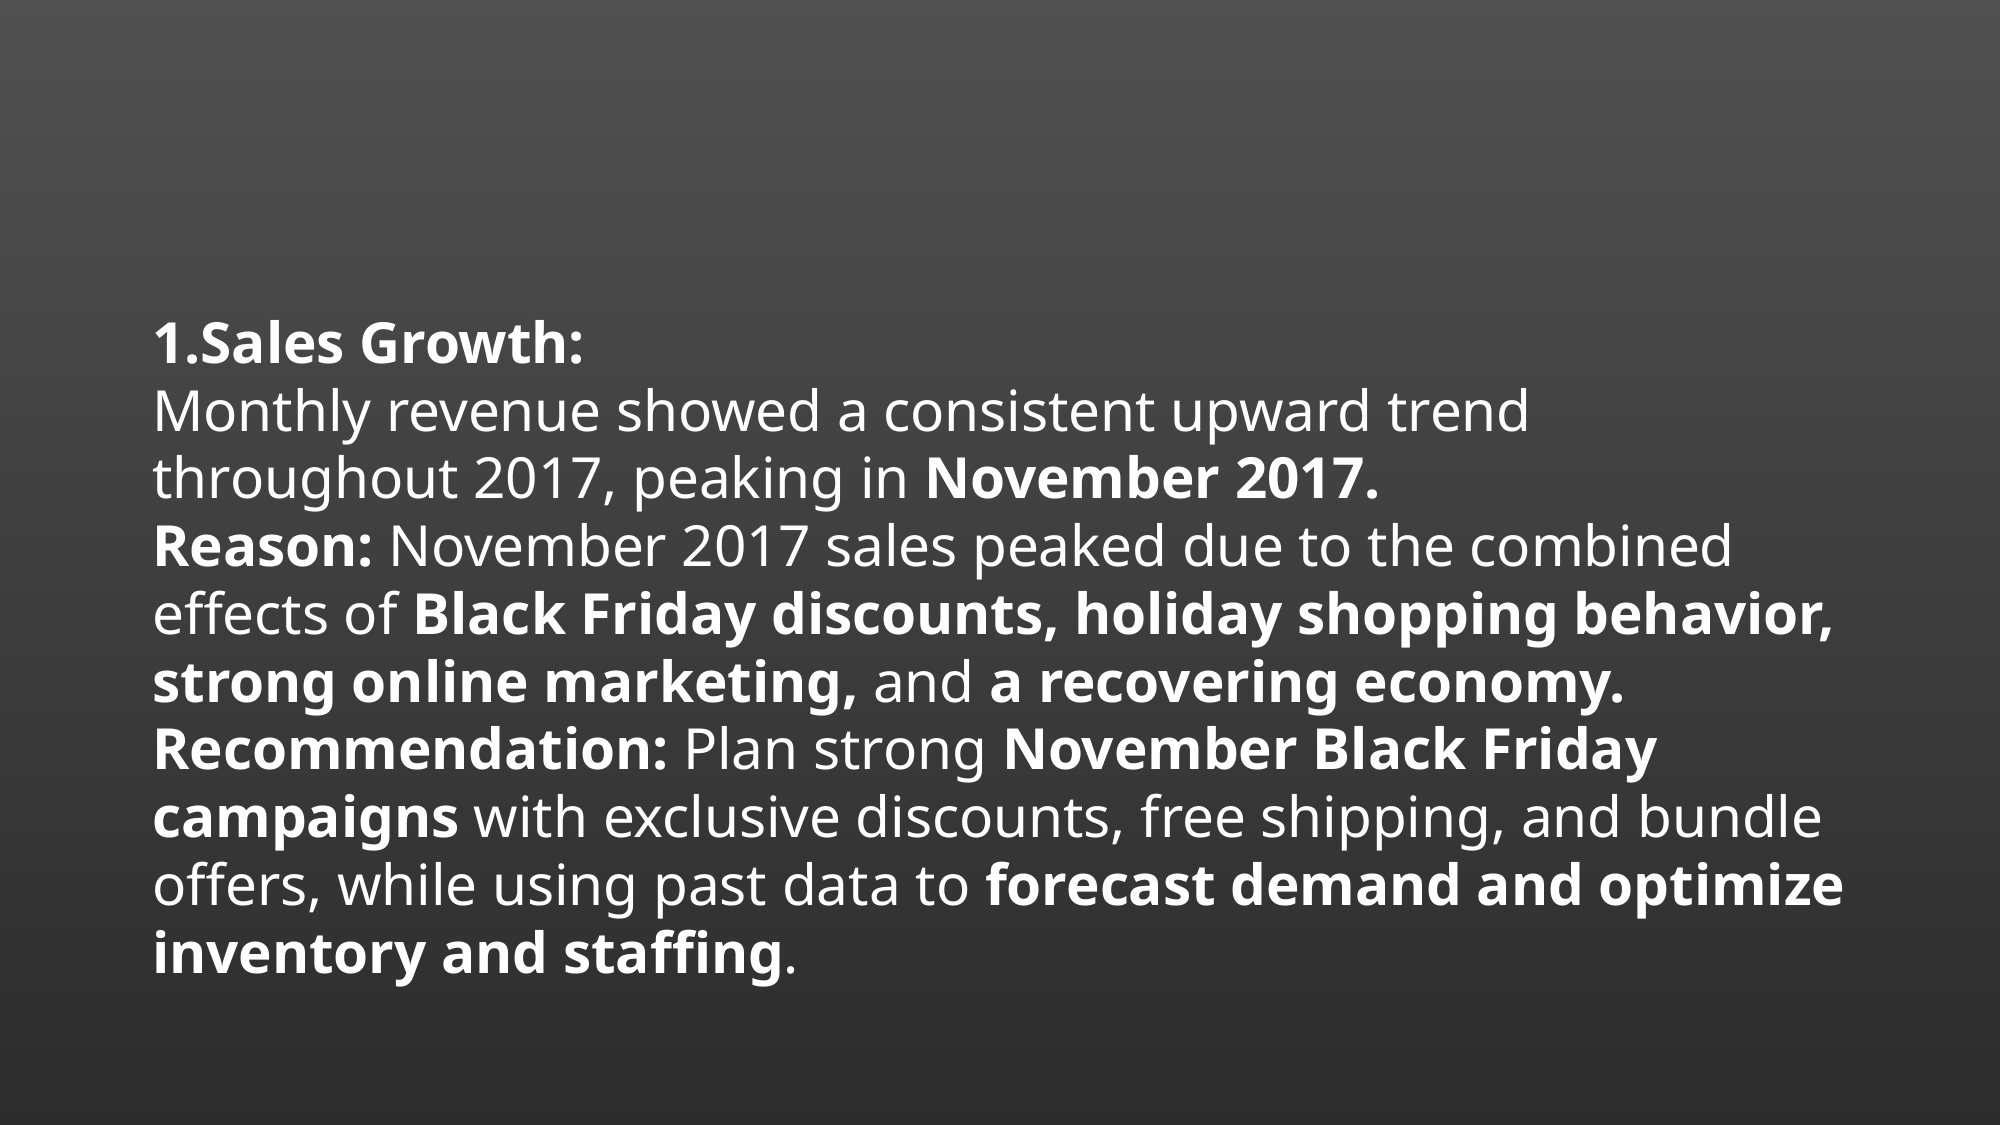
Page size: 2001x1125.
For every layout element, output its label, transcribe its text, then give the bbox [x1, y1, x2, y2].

list 1.Sales Growth: Monthly revenue showed a consistent upward trend throughout 2017, peaking in November 2017. Reason: November 2017 sales peaked due to the combined effects of Black Friday discounts, holiday shopping behavior, strong online marketing, and a recovering economy. Recommendation: Plan strong November Black Friday campaigns with exclusive discounts, free shipping, and bundle offers, while using past data to forecast demand and optimize inventory and staffing. [137, 299, 1863, 1014]
